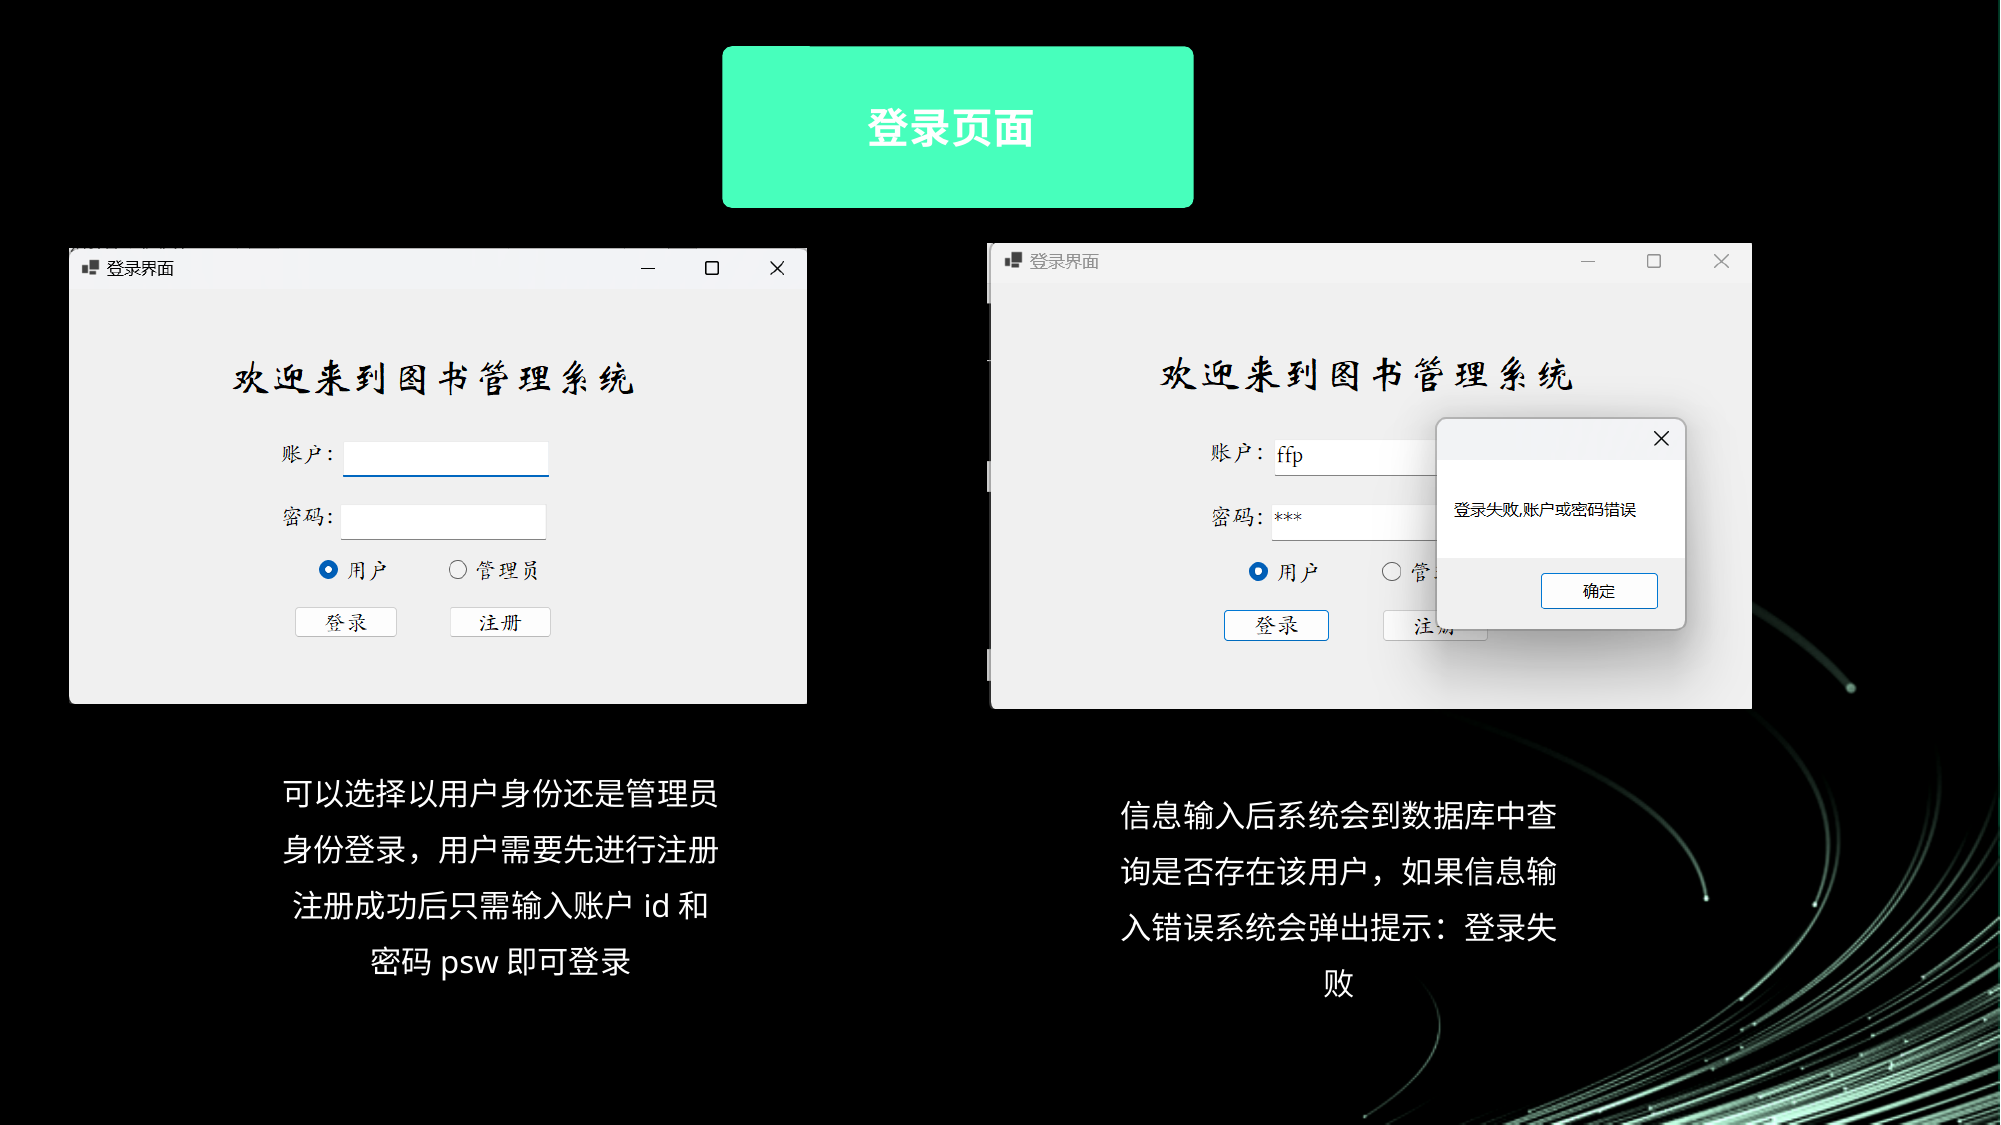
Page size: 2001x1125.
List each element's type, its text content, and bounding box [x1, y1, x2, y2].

text_box 可以选择以用户身份还是管理员身份登录，用户需要先进行注册 注册成功后只需输入账户id和密码psw即可登录 [279, 755, 723, 964]
text_box 信息输入后系统会到数据库中查询是否存在该用户，如果信息输入错误系统会弹出提示：登录失败 [1117, 777, 1561, 986]
picture [69, 248, 807, 704]
text_box [721, 45, 1195, 209]
text_box 登录页面 [765, 55, 1137, 199]
picture [987, 243, 1752, 710]
